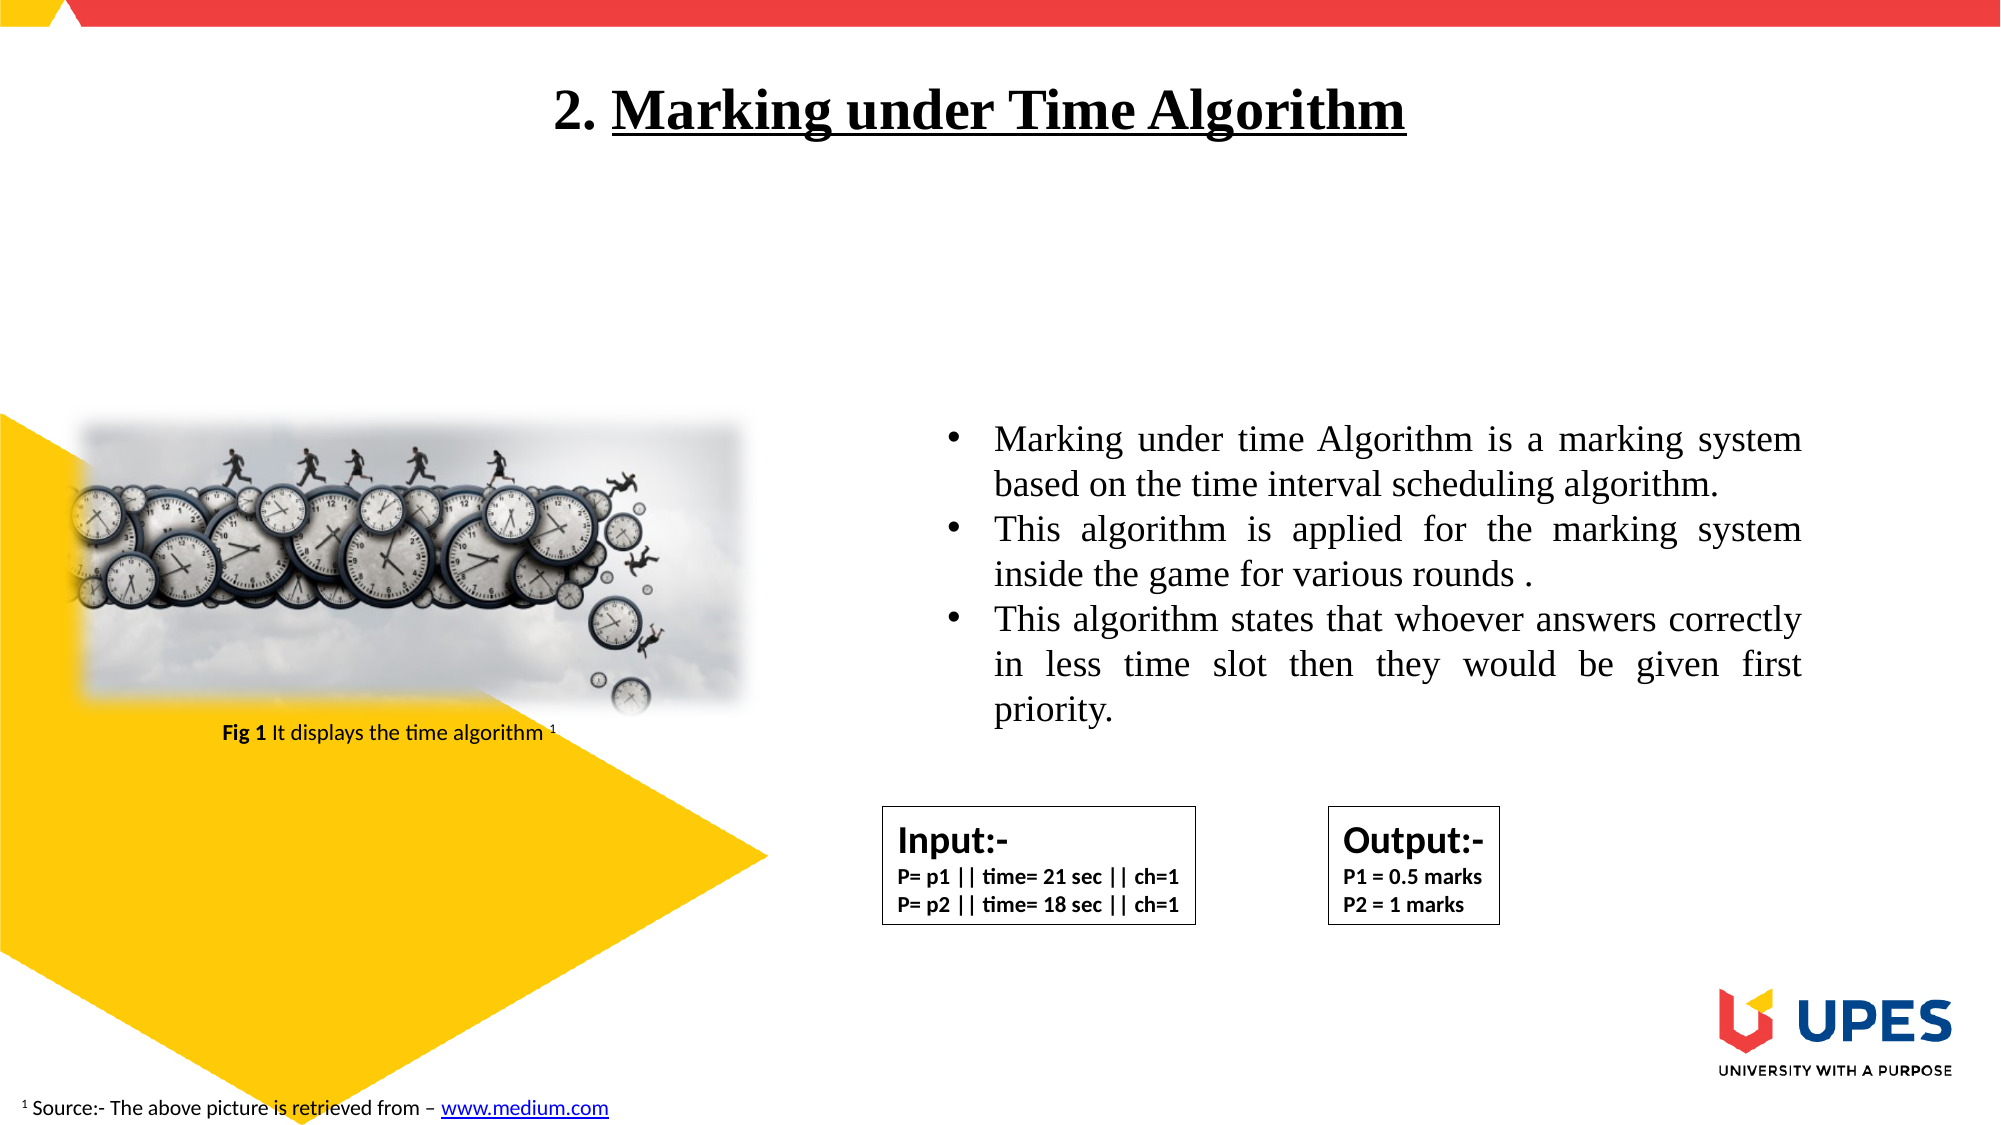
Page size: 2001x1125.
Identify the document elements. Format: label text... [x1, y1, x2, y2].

text_box Marking under time Algorithm is a marking system based on the time interval scheduling algorithm. This algorithm is applied for the marking system inside the game for various rounds . This algorithm states that whoever answers correctly in less time slot then they would be given first priority. [932, 406, 1819, 782]
text_box 1 Source:- The above picture is retrieved from – www.medium.com [6, 1086, 625, 1125]
picture [0, 0, 2001, 1125]
text_box Input:- P= p1 || time= 21 sec || ch=1 P= p2 || time= 18 sec || ch=1 [882, 806, 1196, 925]
text_box Output:- P1 = 0.5 marks P2 = 1 marks [1328, 806, 1500, 925]
title 2. Marking under Time Algorithm [0, 60, 1981, 153]
text_box Fig 1 It displays the time algorithm 1 [207, 727, 571, 753]
